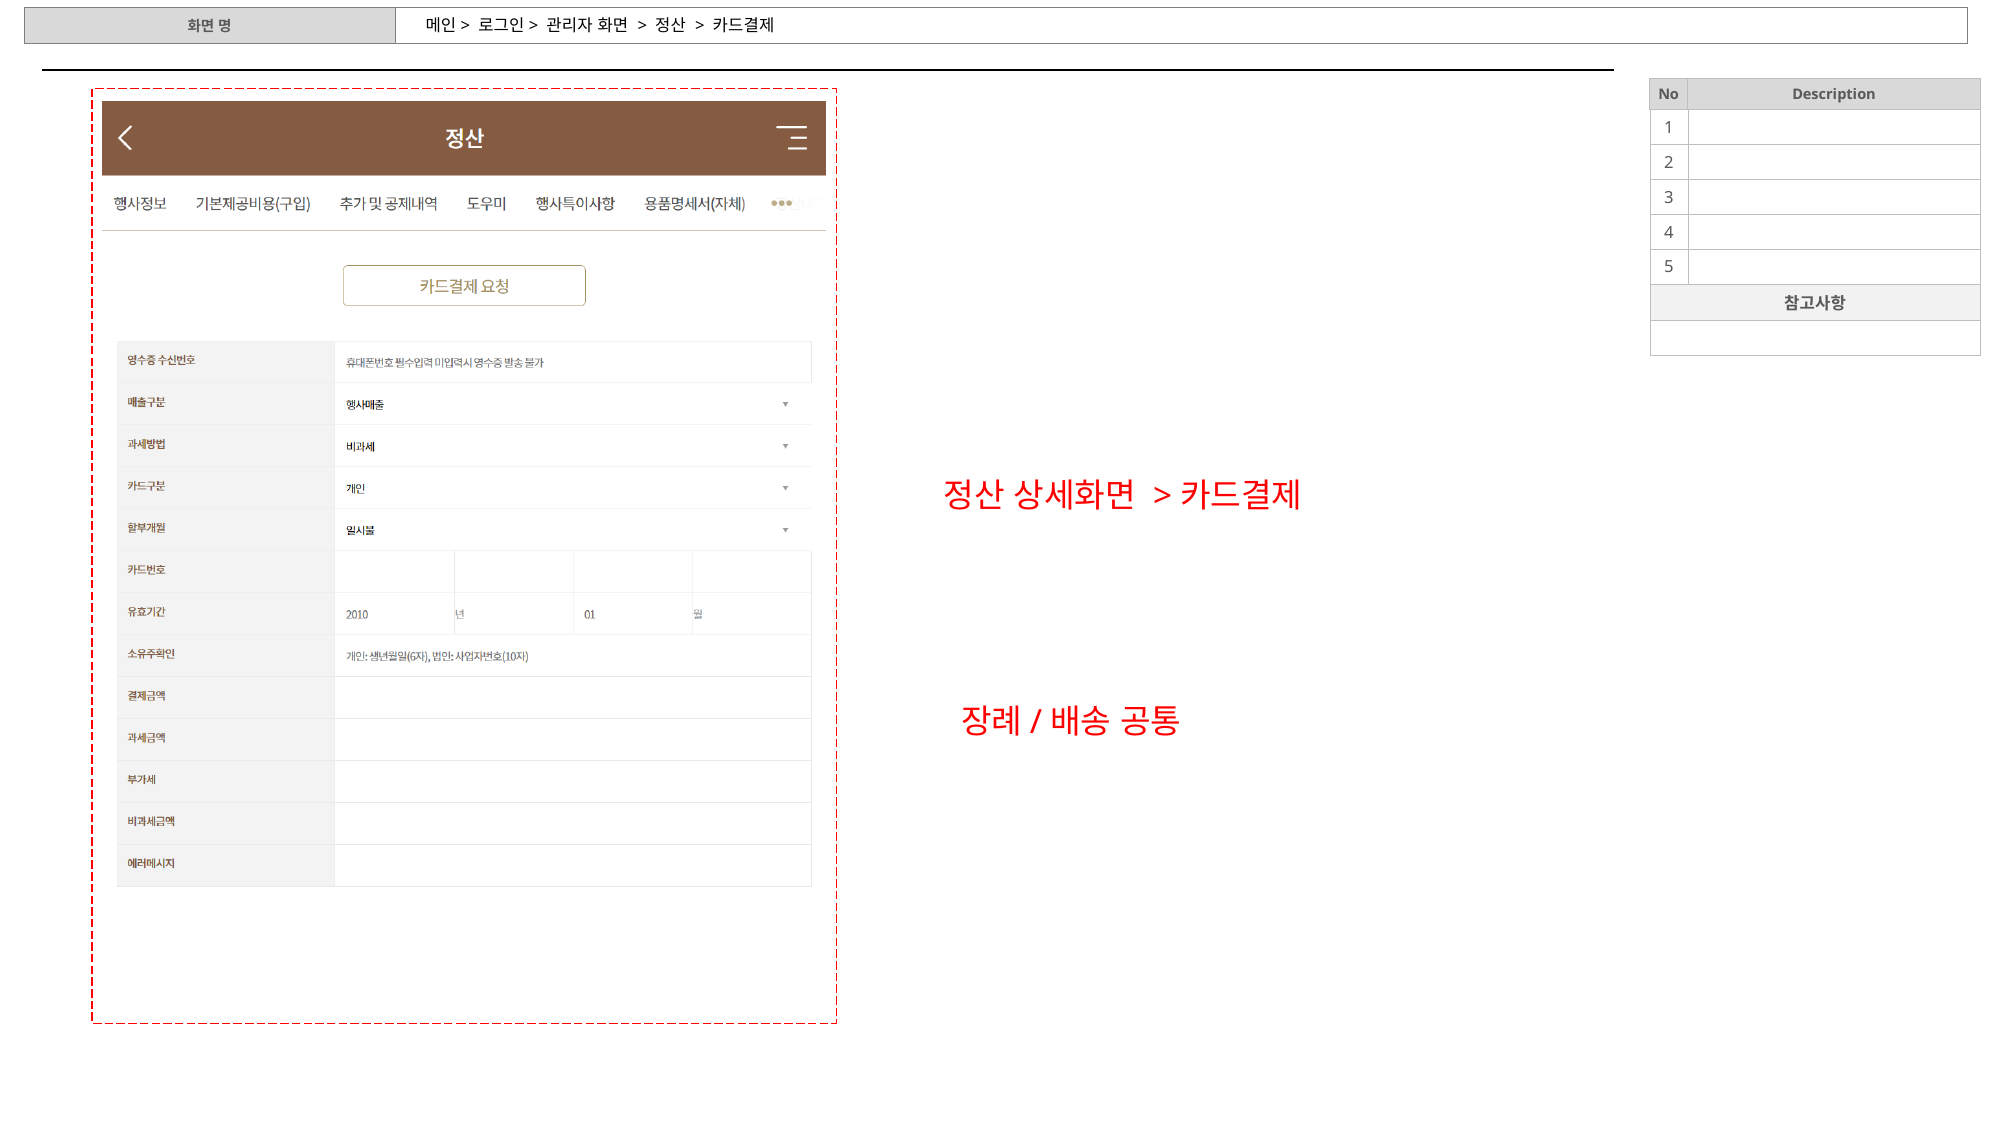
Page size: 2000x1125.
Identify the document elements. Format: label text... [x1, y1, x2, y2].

table_cell 5 [1651, 250, 1688, 284]
table_header [1689, 110, 1980, 144]
table_cell [1689, 215, 1980, 249]
table_cell [1689, 250, 1980, 284]
table_cell 2 [1651, 145, 1688, 179]
table_cell 4 [1651, 215, 1688, 249]
text_box 정산 상세화면 >카드결제 [928, 467, 1461, 522]
table_cell 3 [1651, 180, 1688, 214]
table_header 1 [1651, 110, 1688, 144]
table_cell [1689, 180, 1980, 214]
text_box 메인> 로그인> 관리자 화면 > 정산 > 카드결제 [410, 7, 790, 42]
table_cell [1689, 145, 1980, 179]
text_box 장례/배송 공통 [946, 692, 1467, 747]
picture [101, 101, 827, 1002]
table_cell 참고사항 [1651, 285, 1980, 320]
text_box [90, 86, 838, 1025]
table_cell [1651, 321, 1980, 355]
